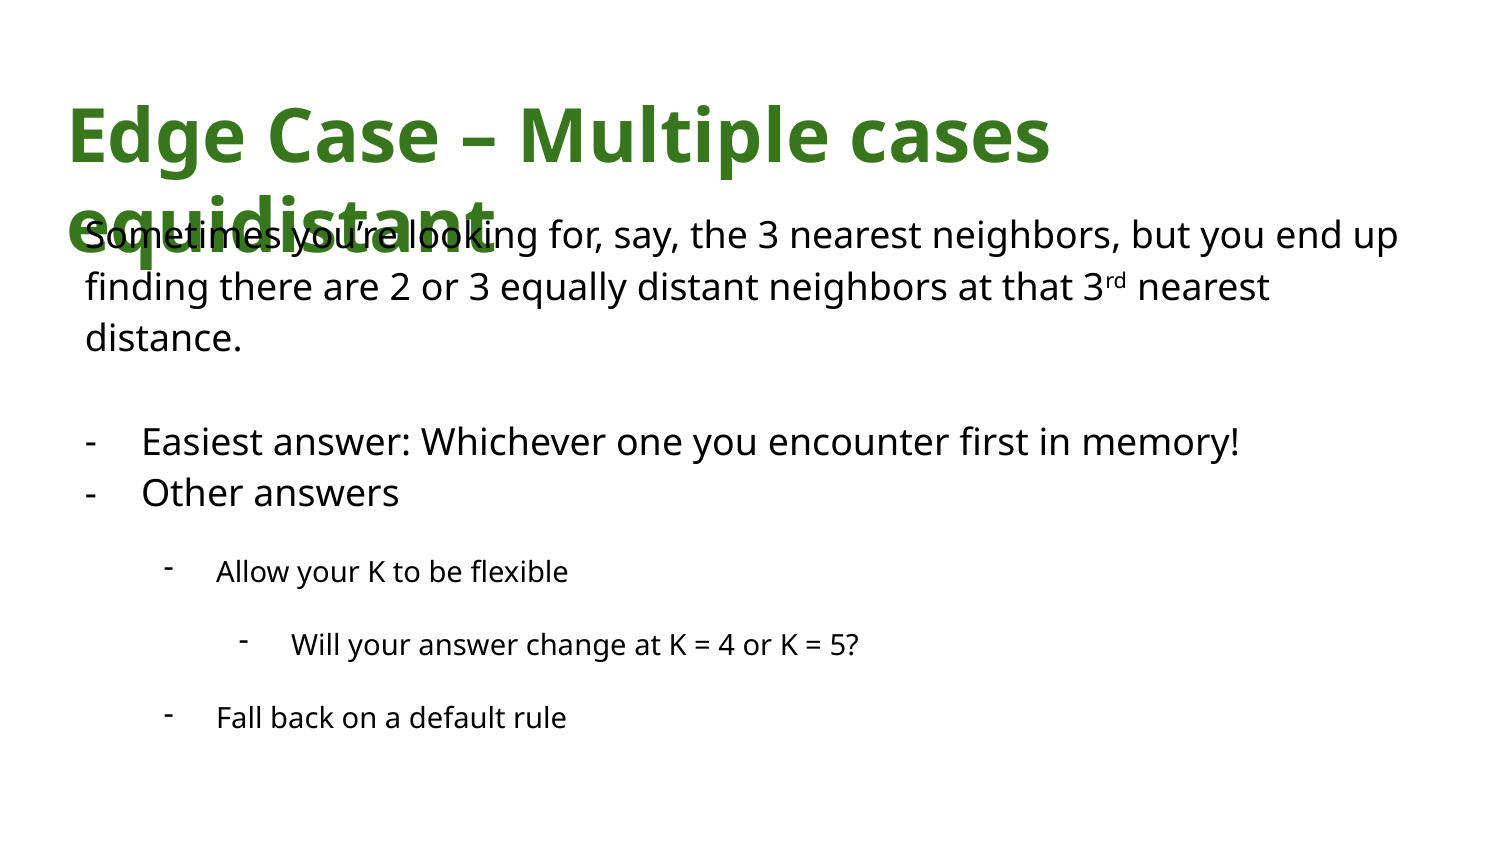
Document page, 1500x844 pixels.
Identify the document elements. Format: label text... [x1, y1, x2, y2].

list Sometimes you’re looking for, say, the 3 nearest neighbors, but you end up finding there are 2 or 3 equally distant neighbors at that 3rd nearest distance. Easiest answer: Whichever one you encounter first in memory! Other answers Allow your K to be flexible Will your answer change at K = 4 or K = 5? Fall back on a default rule [51, 189, 1449, 750]
title Edge Case – Multiple cases equidistant [51, 72, 1449, 167]
